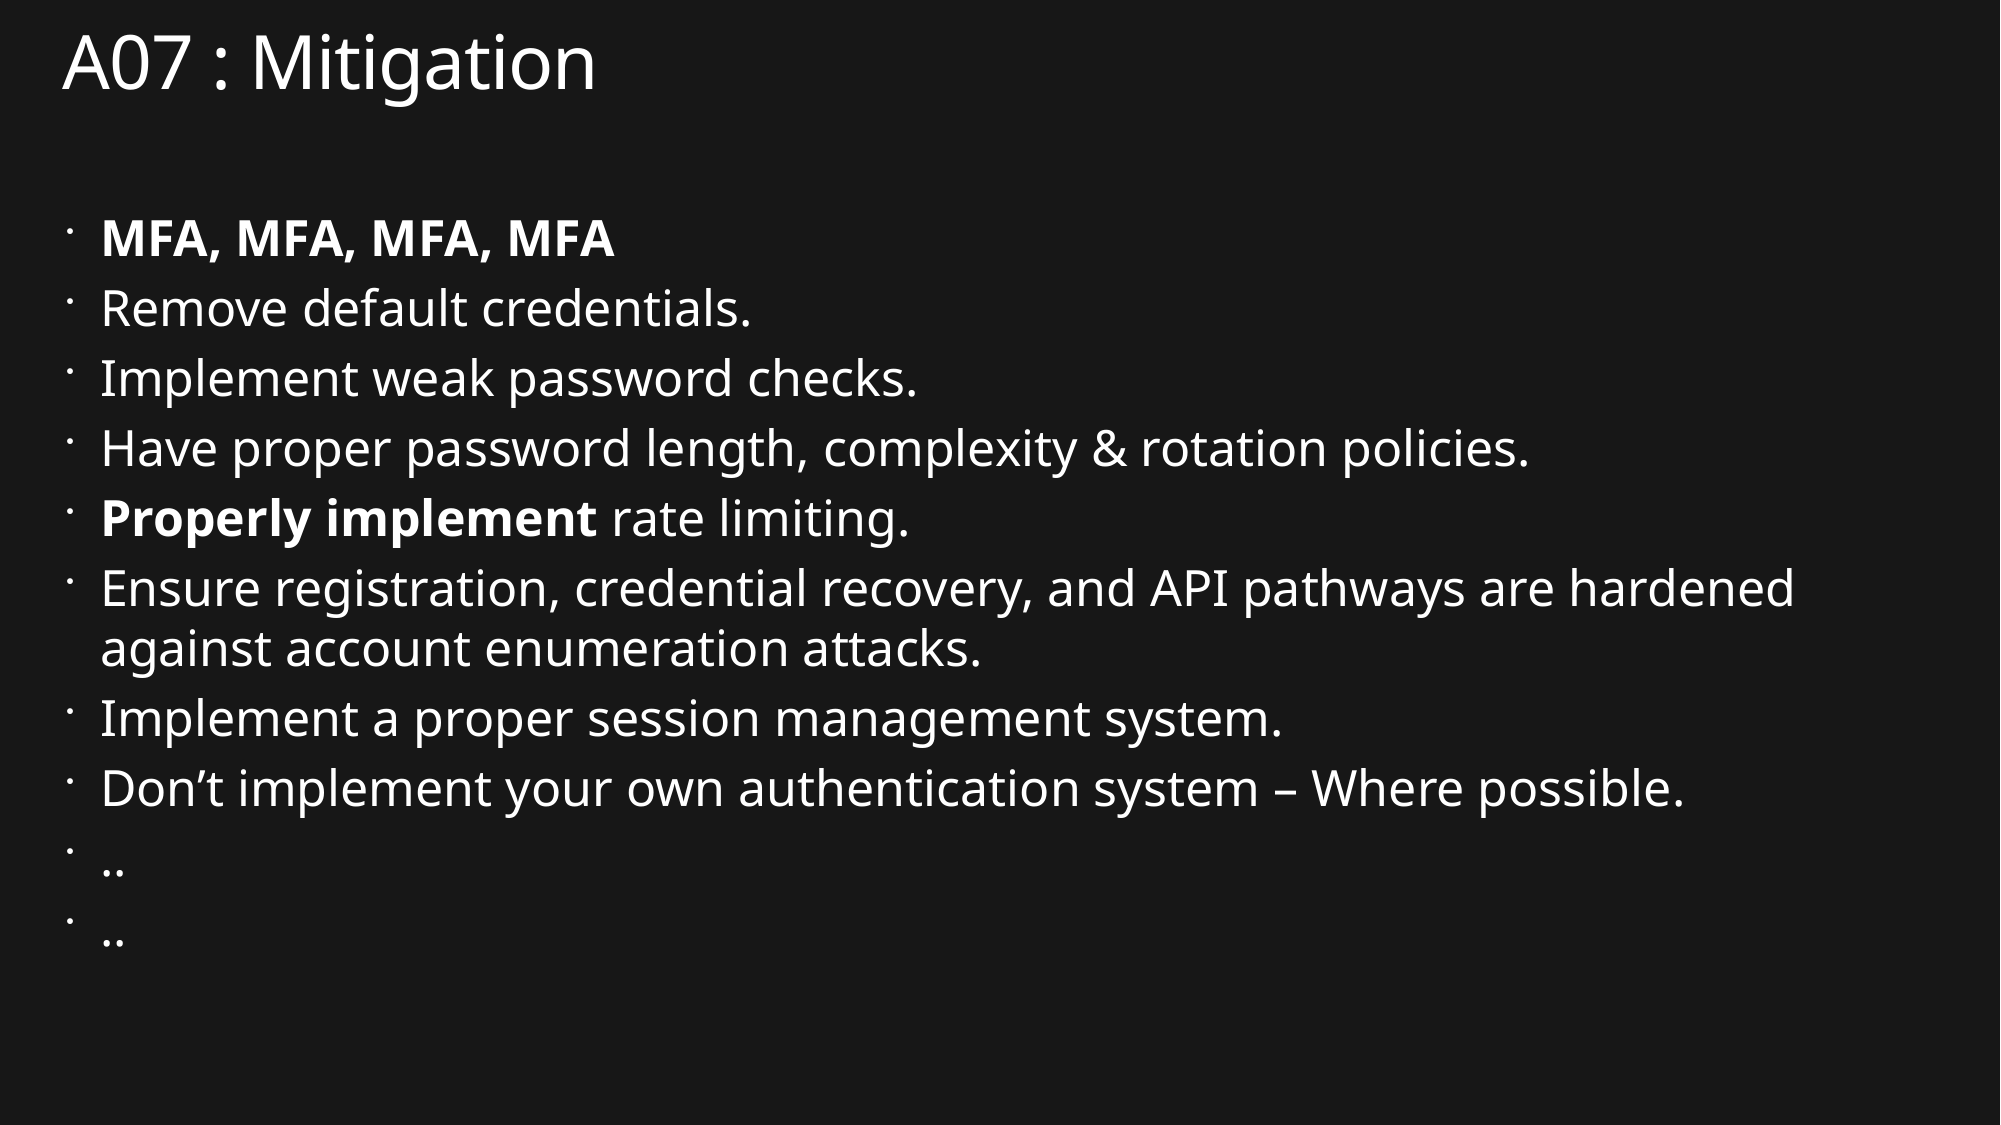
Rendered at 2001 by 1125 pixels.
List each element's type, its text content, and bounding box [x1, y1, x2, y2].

title A07 : Mitigation [62, 14, 1871, 105]
list MFA, MFA, MFA, MFA Remove default credentials. Implement weak password checks. Have proper password length, complexity & rotation policies. Properly implement rate limiting. Ensure registration, credential recovery, and API pathways are hardened against account enumeration attacks. Implement a proper session management system. Don’t implement your own authentication system – Where possible. .. .. [62, 206, 1905, 982]
